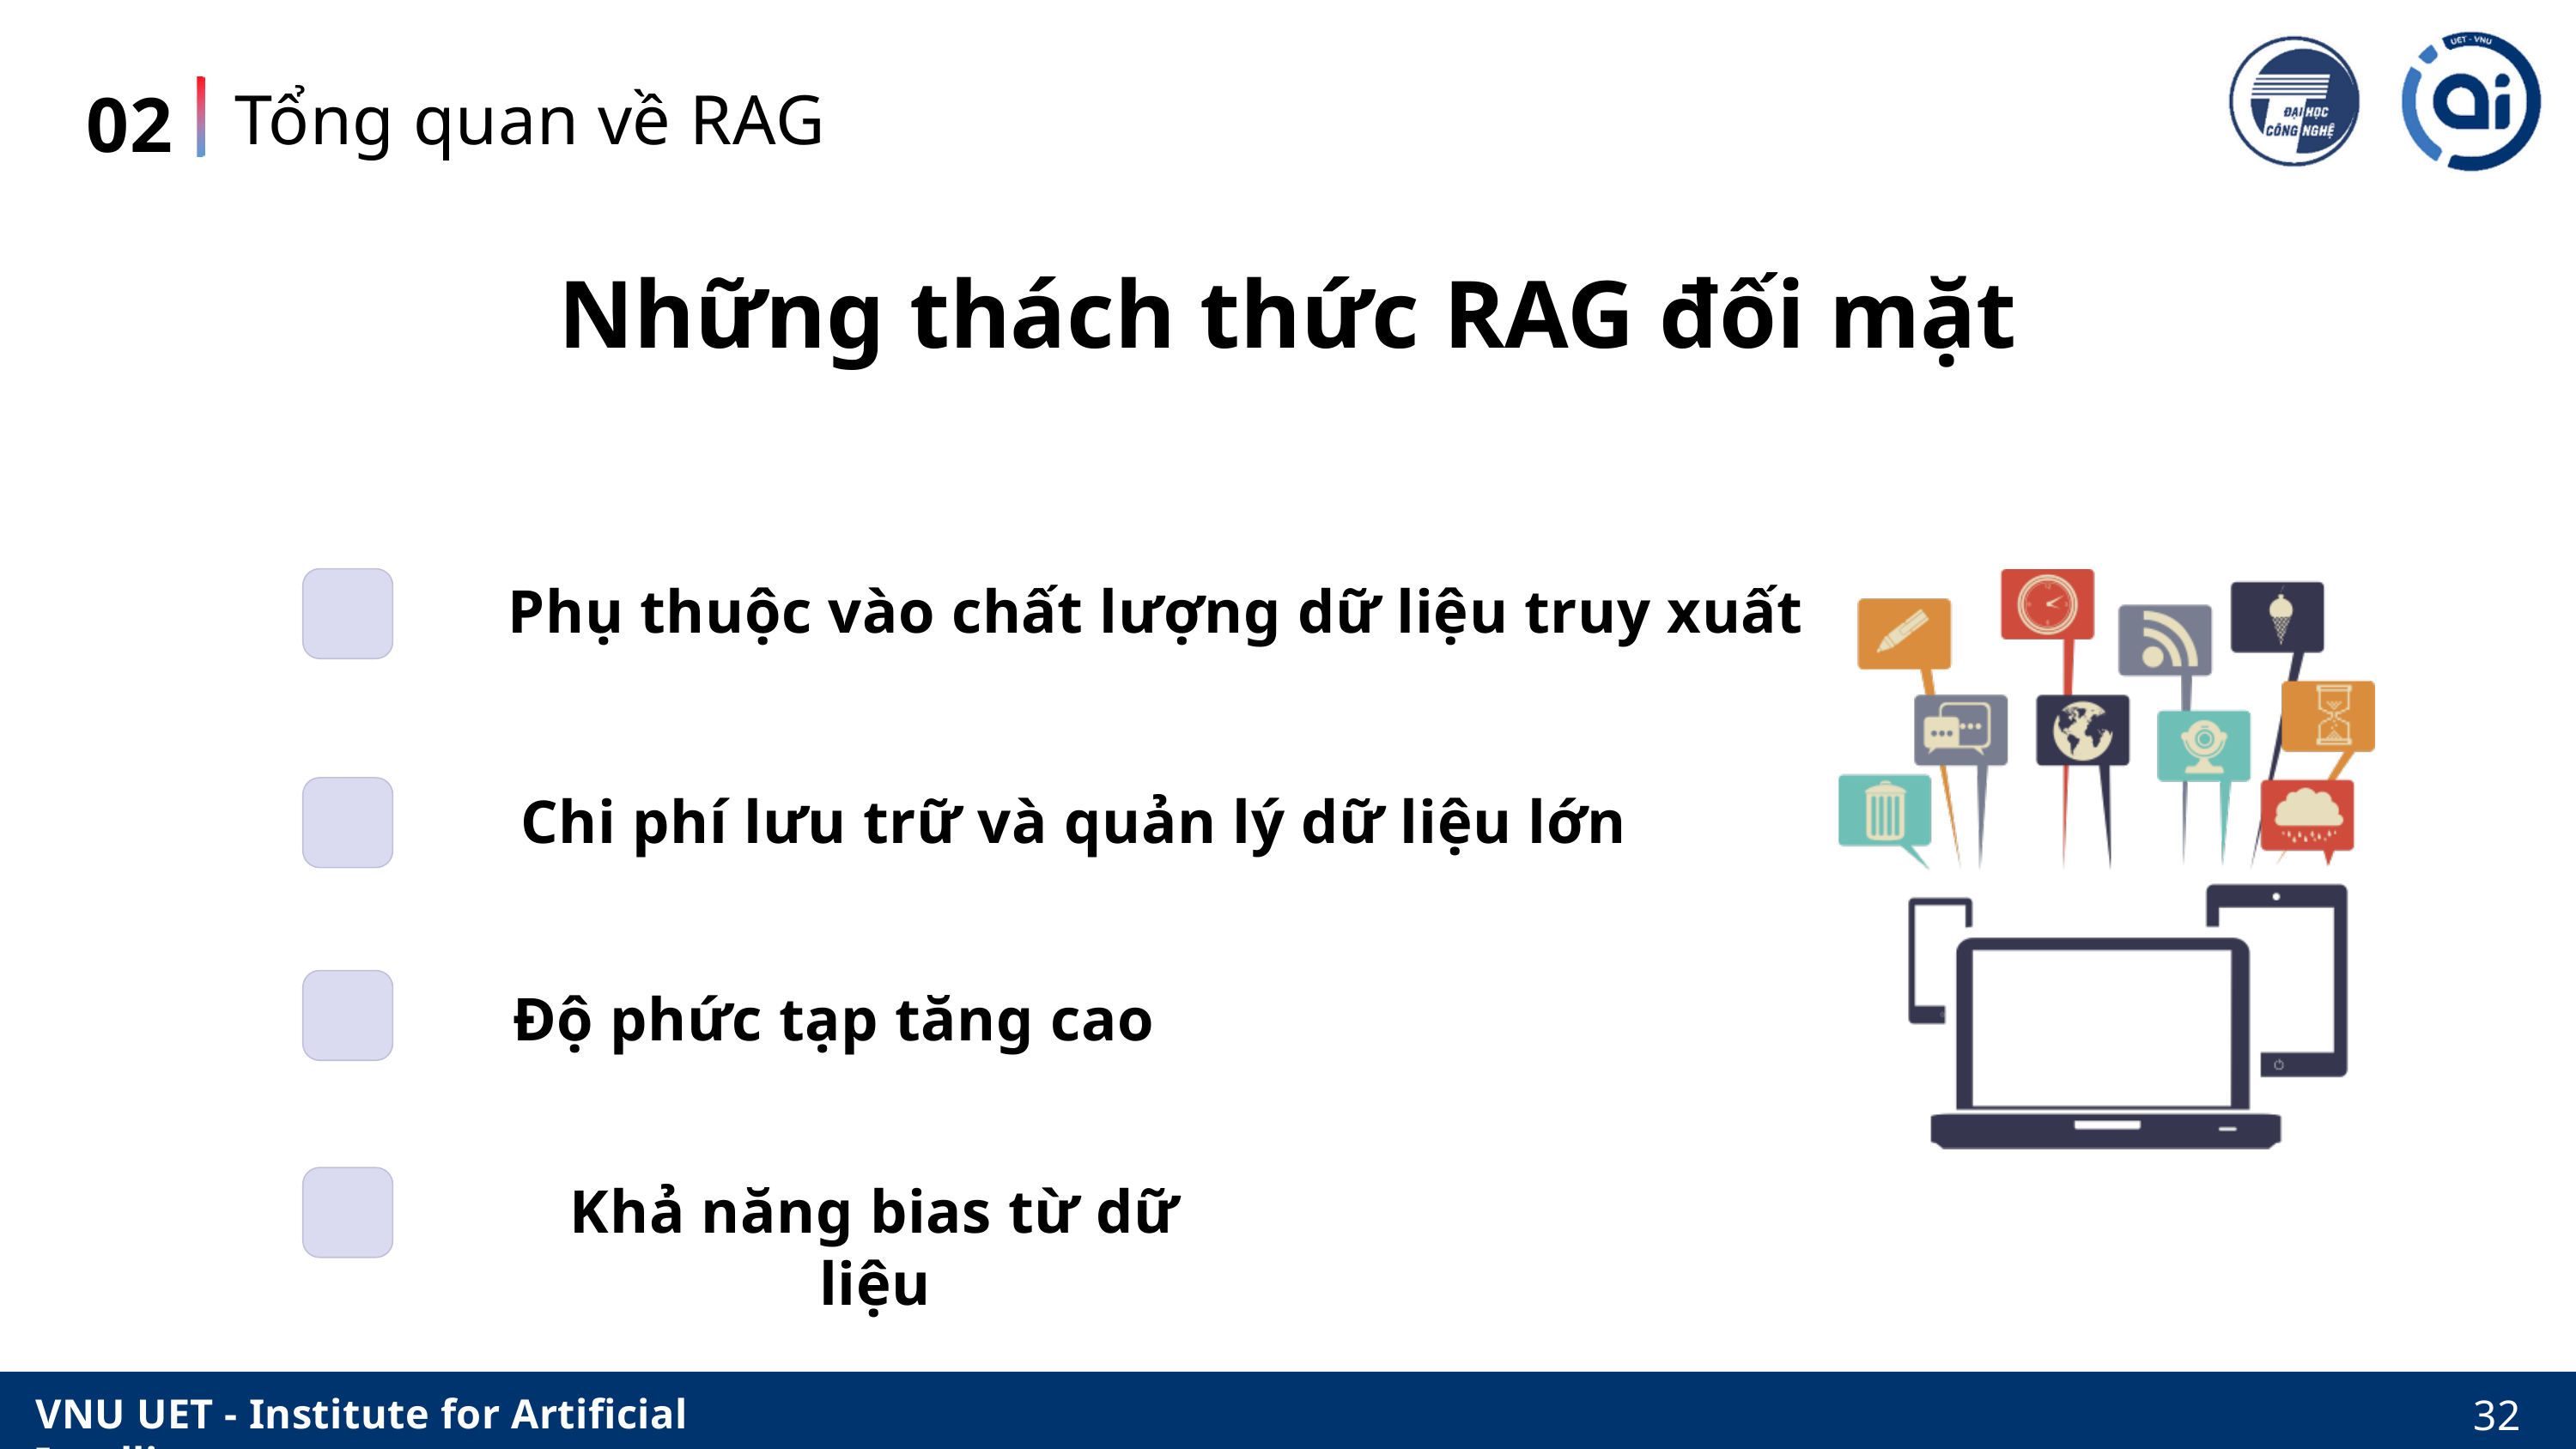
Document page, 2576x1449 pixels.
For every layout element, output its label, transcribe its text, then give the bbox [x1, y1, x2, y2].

text_box Độ phức tạp tăng cao [398, 980, 1366, 1053]
text_box Tổng quan về RAG [234, 76, 1202, 158]
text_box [301, 776, 394, 869]
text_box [0, 1371, 2576, 1449]
text_box Khả năng bias từ dữ liệu [520, 1173, 1230, 1318]
text_box Phụ thuộc vào chất lượng dữ liệu truy xuất [507, 573, 1947, 646]
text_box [301, 969, 394, 1062]
text_box [2398, 28, 2544, 174]
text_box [301, 1167, 394, 1258]
text_box [197, 76, 205, 158]
text_box Những thách thức RAG đối mặt [469, 236, 2107, 367]
text_box [2225, 33, 2363, 170]
text_box [1838, 569, 2375, 1149]
text_box 02 [86, 76, 197, 167]
text_box Chi phí lưu trữ và quản lý dữ liệu lớn [520, 783, 1838, 856]
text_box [301, 567, 394, 660]
